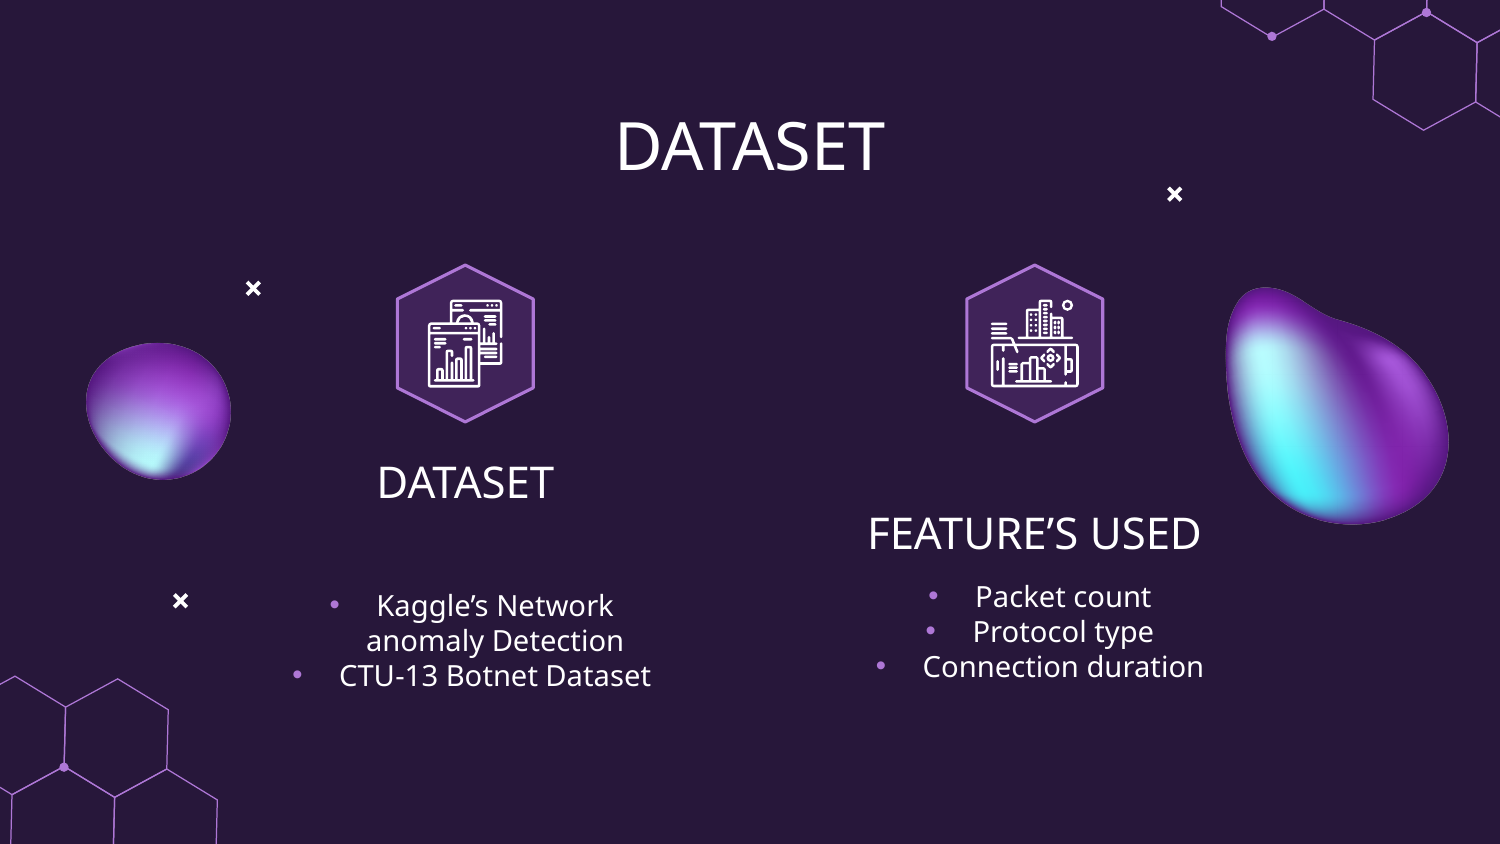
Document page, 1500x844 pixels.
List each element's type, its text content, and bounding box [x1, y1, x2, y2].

picture [57, 307, 260, 509]
subtitle FEATURE’S USED [829, 447, 1241, 574]
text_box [174, 594, 188, 608]
picture [1209, 265, 1465, 540]
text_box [246, 281, 260, 295]
title DATASET [118, 88, 1382, 183]
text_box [1168, 187, 1182, 201]
subtitle DATASET [259, 447, 671, 523]
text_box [427, 299, 503, 388]
subtitle Kaggle’s Network anomaly Detection CTU-13 Botnet Dataset [266, 572, 678, 756]
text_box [990, 299, 1080, 388]
subtitle Packet count Protocol type Connection duration [834, 562, 1246, 747]
text_box [966, 265, 1103, 422]
text_box [397, 265, 534, 422]
